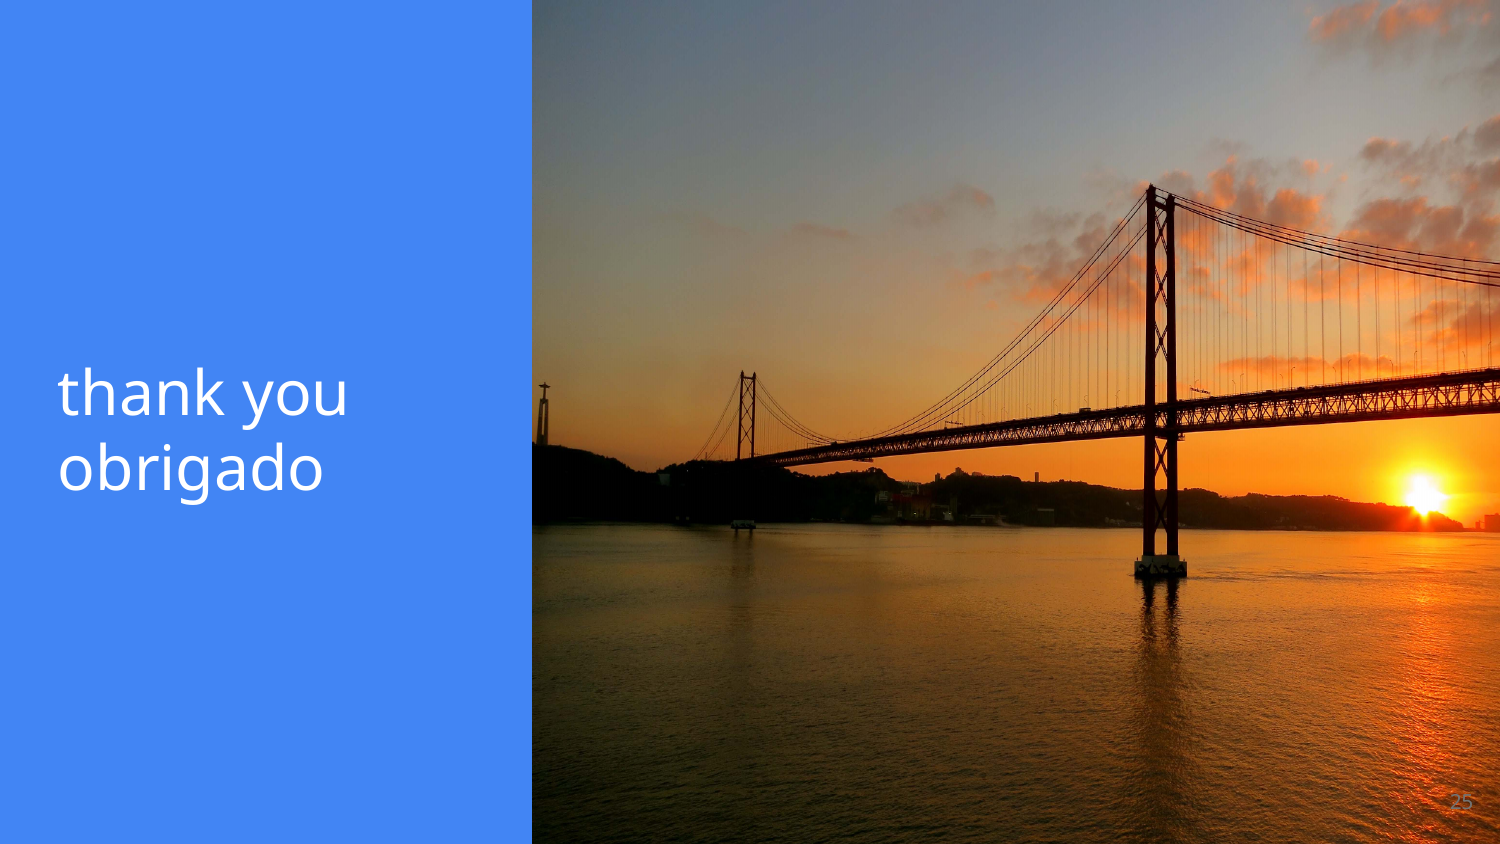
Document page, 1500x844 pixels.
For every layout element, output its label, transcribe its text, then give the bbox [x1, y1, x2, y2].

title thank you obrigado [42, 361, 504, 518]
picture [531, 0, 1500, 844]
